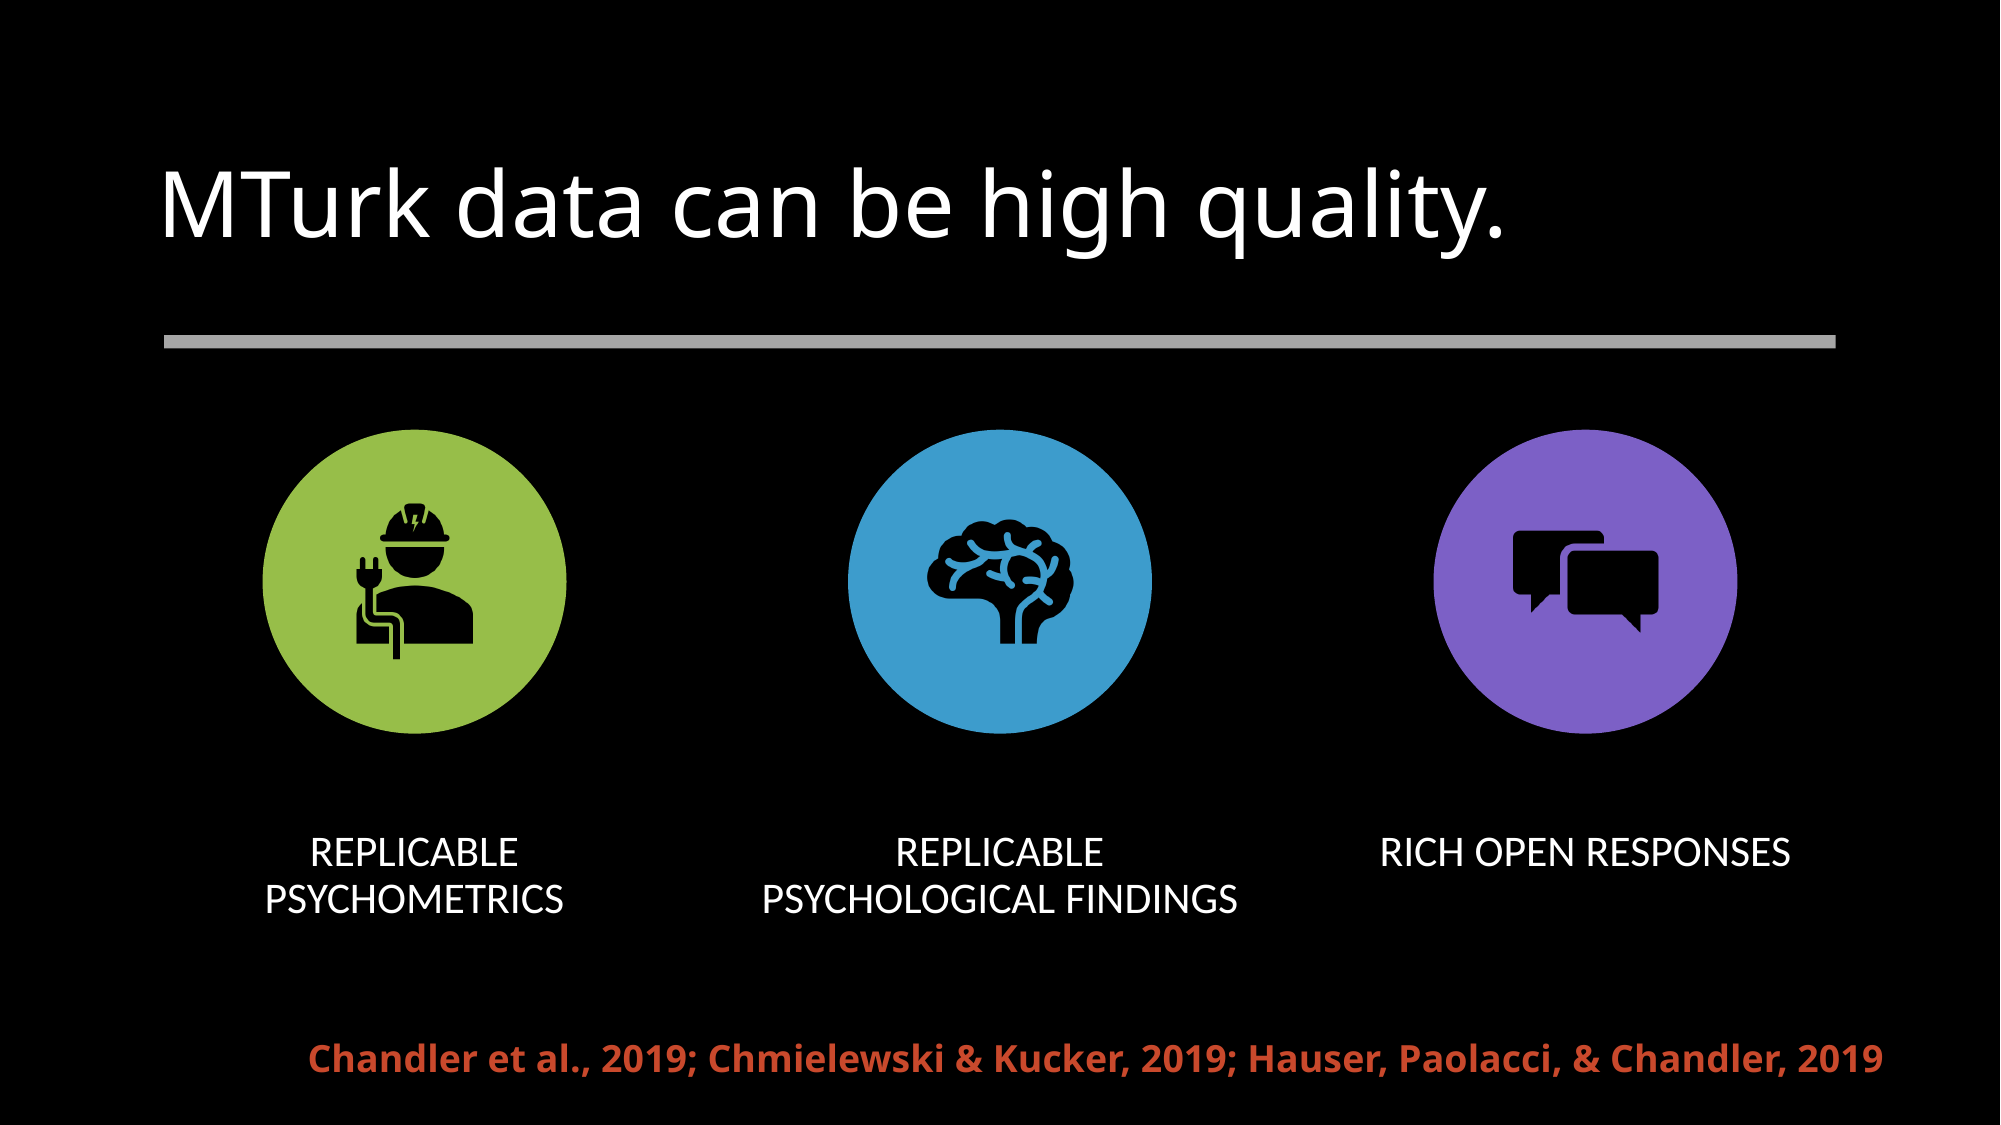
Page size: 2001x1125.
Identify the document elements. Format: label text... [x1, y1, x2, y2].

text_box [163, 334, 1837, 349]
title MTurk data can be high quality. [142, 99, 1858, 317]
text_box Chandler et al., 2019; Chmielewski & Kucker, 2019; Hauser, Paolacci, & Chandler, 2019 [292, 1027, 1900, 1088]
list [164, 391, 1836, 985]
